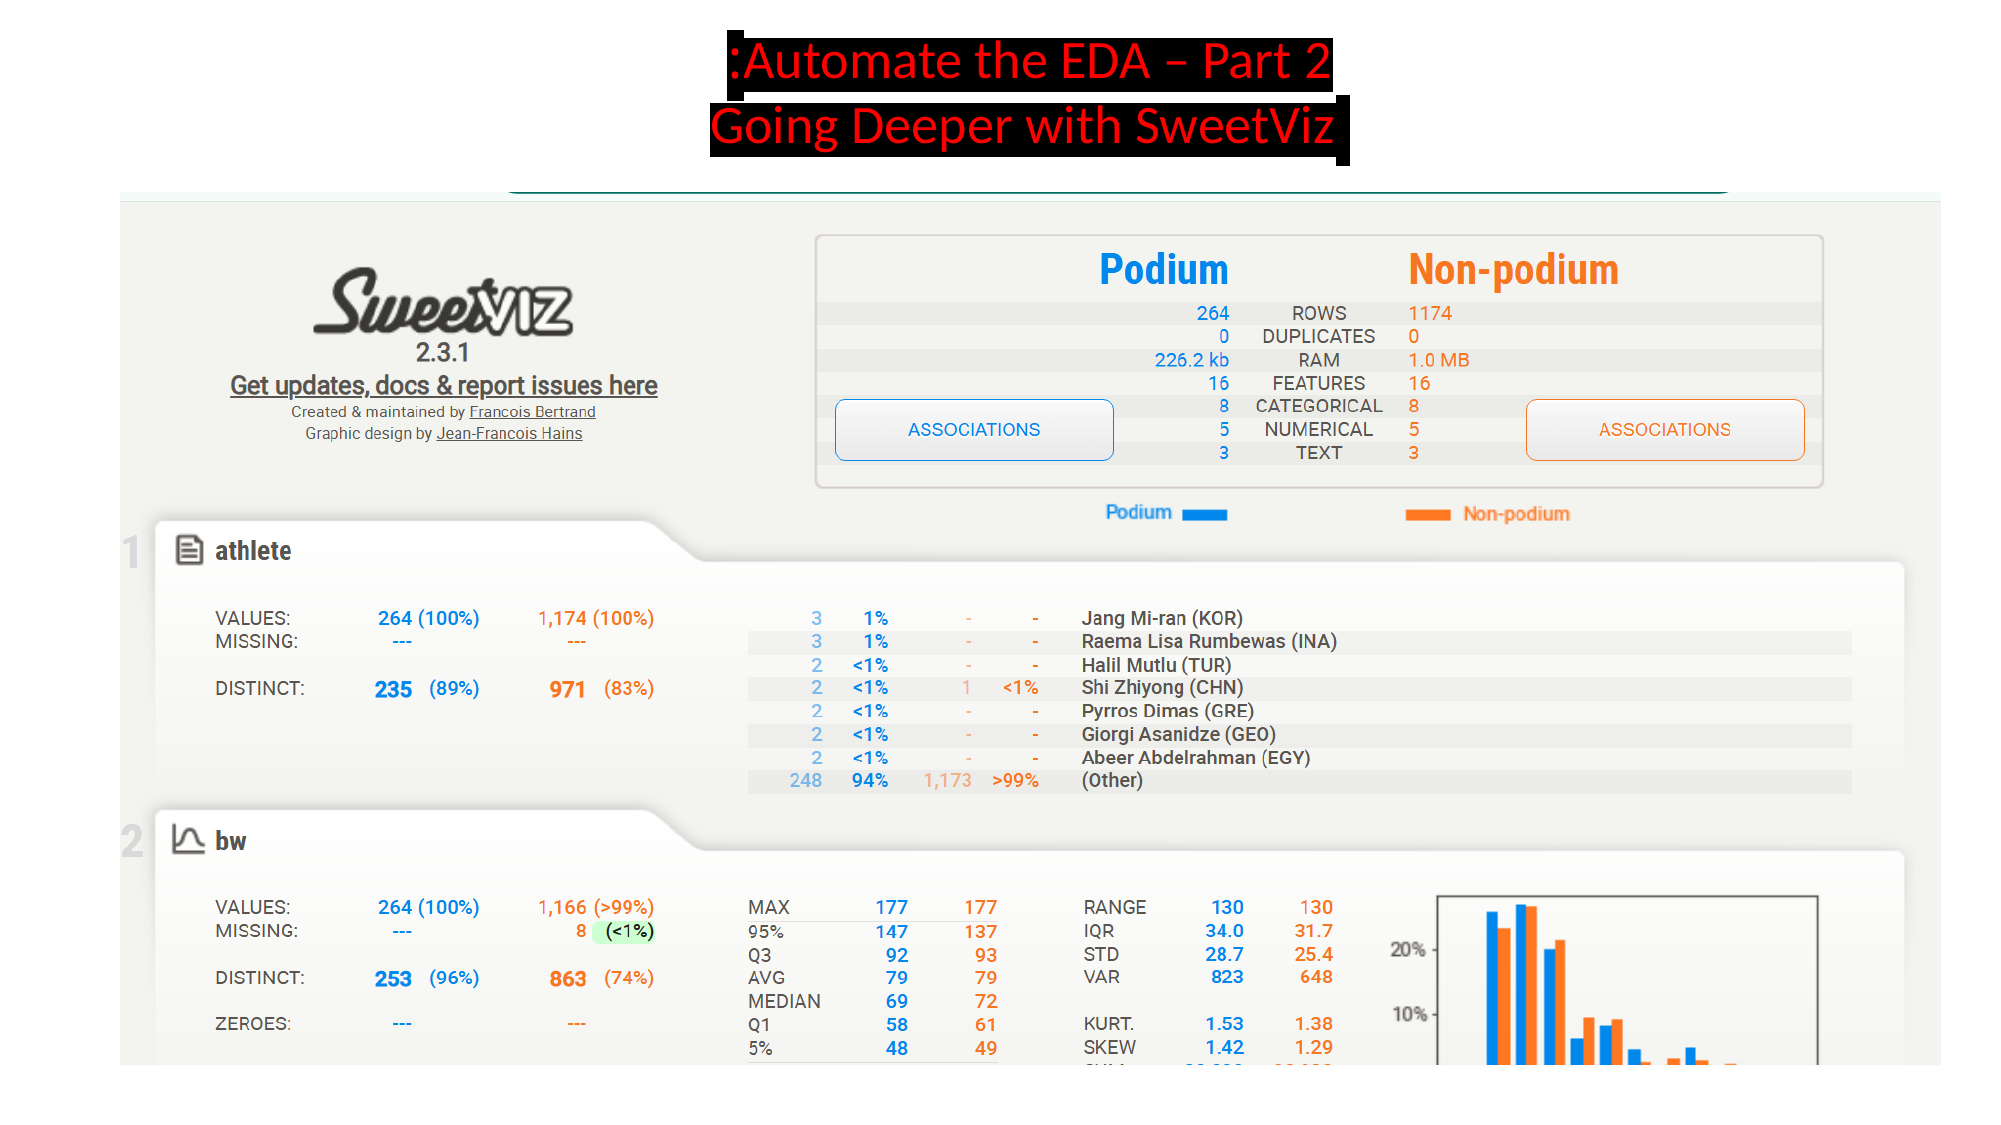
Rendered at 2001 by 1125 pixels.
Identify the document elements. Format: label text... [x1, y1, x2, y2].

text_box Automate the EDA – Part 2: Going Deeper with SweetViz [244, 17, 1816, 162]
picture [120, 192, 1941, 1066]
